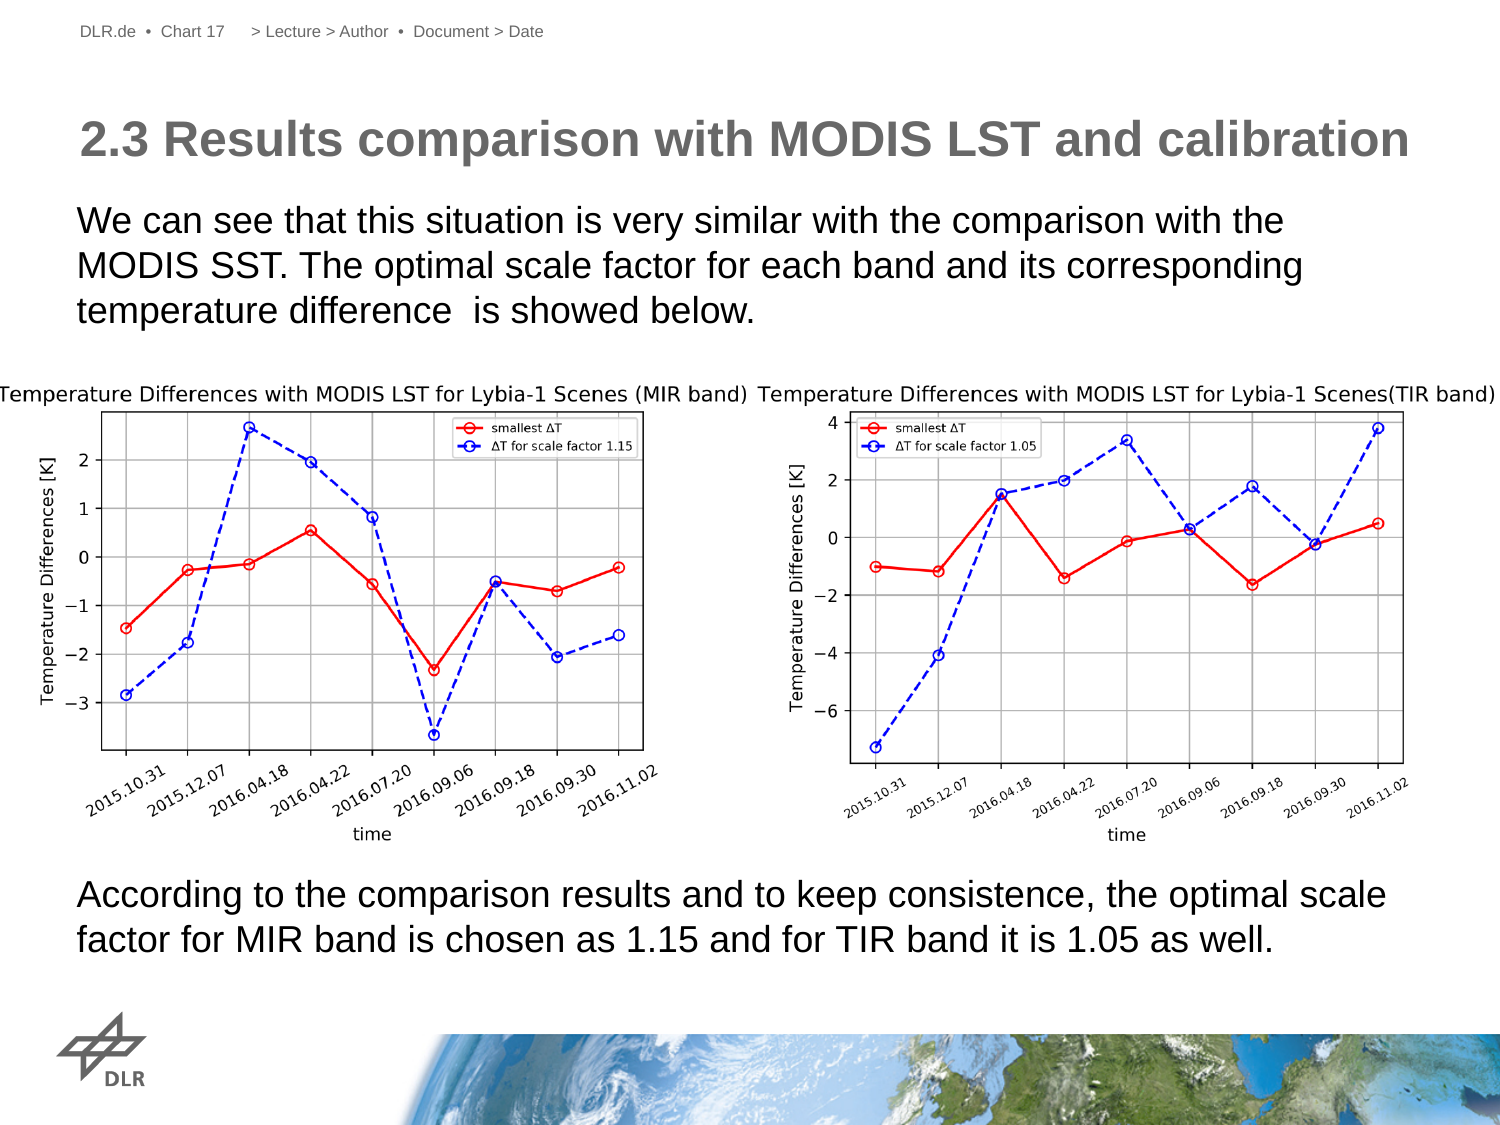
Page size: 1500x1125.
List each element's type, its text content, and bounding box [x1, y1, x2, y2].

footer > Lecture > Author • Document > Date [251, 20, 1421, 45]
picture [752, 365, 1500, 865]
picture [0, 365, 746, 865]
slide_number DLR.de • Chart 17 [79, 20, 251, 45]
picture [0, 1007, 1500, 1125]
text_box According to the comparison results and to keep consistence, the optimal scale factor for MIR band is chosen as 1.15 and for TIR band it is 1.05 as well. [76, 869, 1418, 976]
title 2.3 Results comparison with MODIS LST and calibration [79, 106, 1421, 185]
